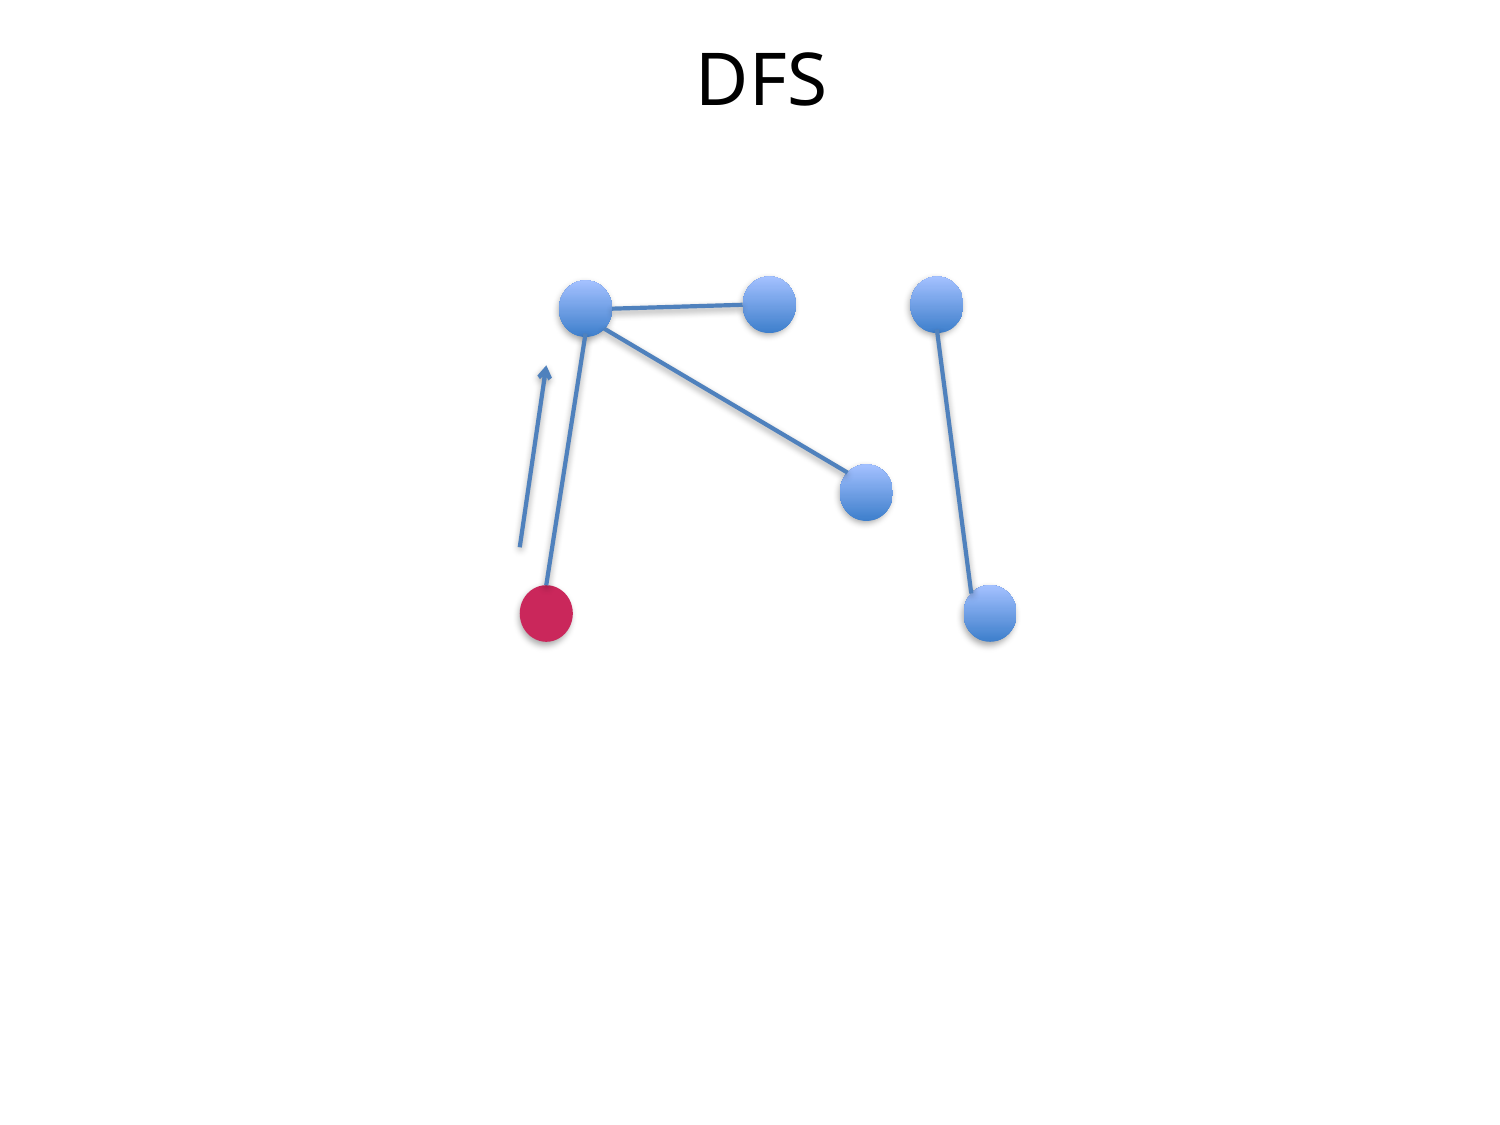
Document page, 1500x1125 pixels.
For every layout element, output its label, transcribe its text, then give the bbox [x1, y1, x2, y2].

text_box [603, 328, 848, 473]
text_box [909, 275, 965, 334]
text_box [742, 275, 797, 327]
text_box DFS [177, 24, 1346, 128]
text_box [519, 365, 547, 548]
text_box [545, 336, 586, 586]
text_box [936, 332, 972, 594]
text_box [518, 585, 574, 643]
text_box [558, 279, 613, 338]
text_box [839, 463, 894, 522]
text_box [611, 304, 743, 309]
text_box [962, 584, 1018, 643]
